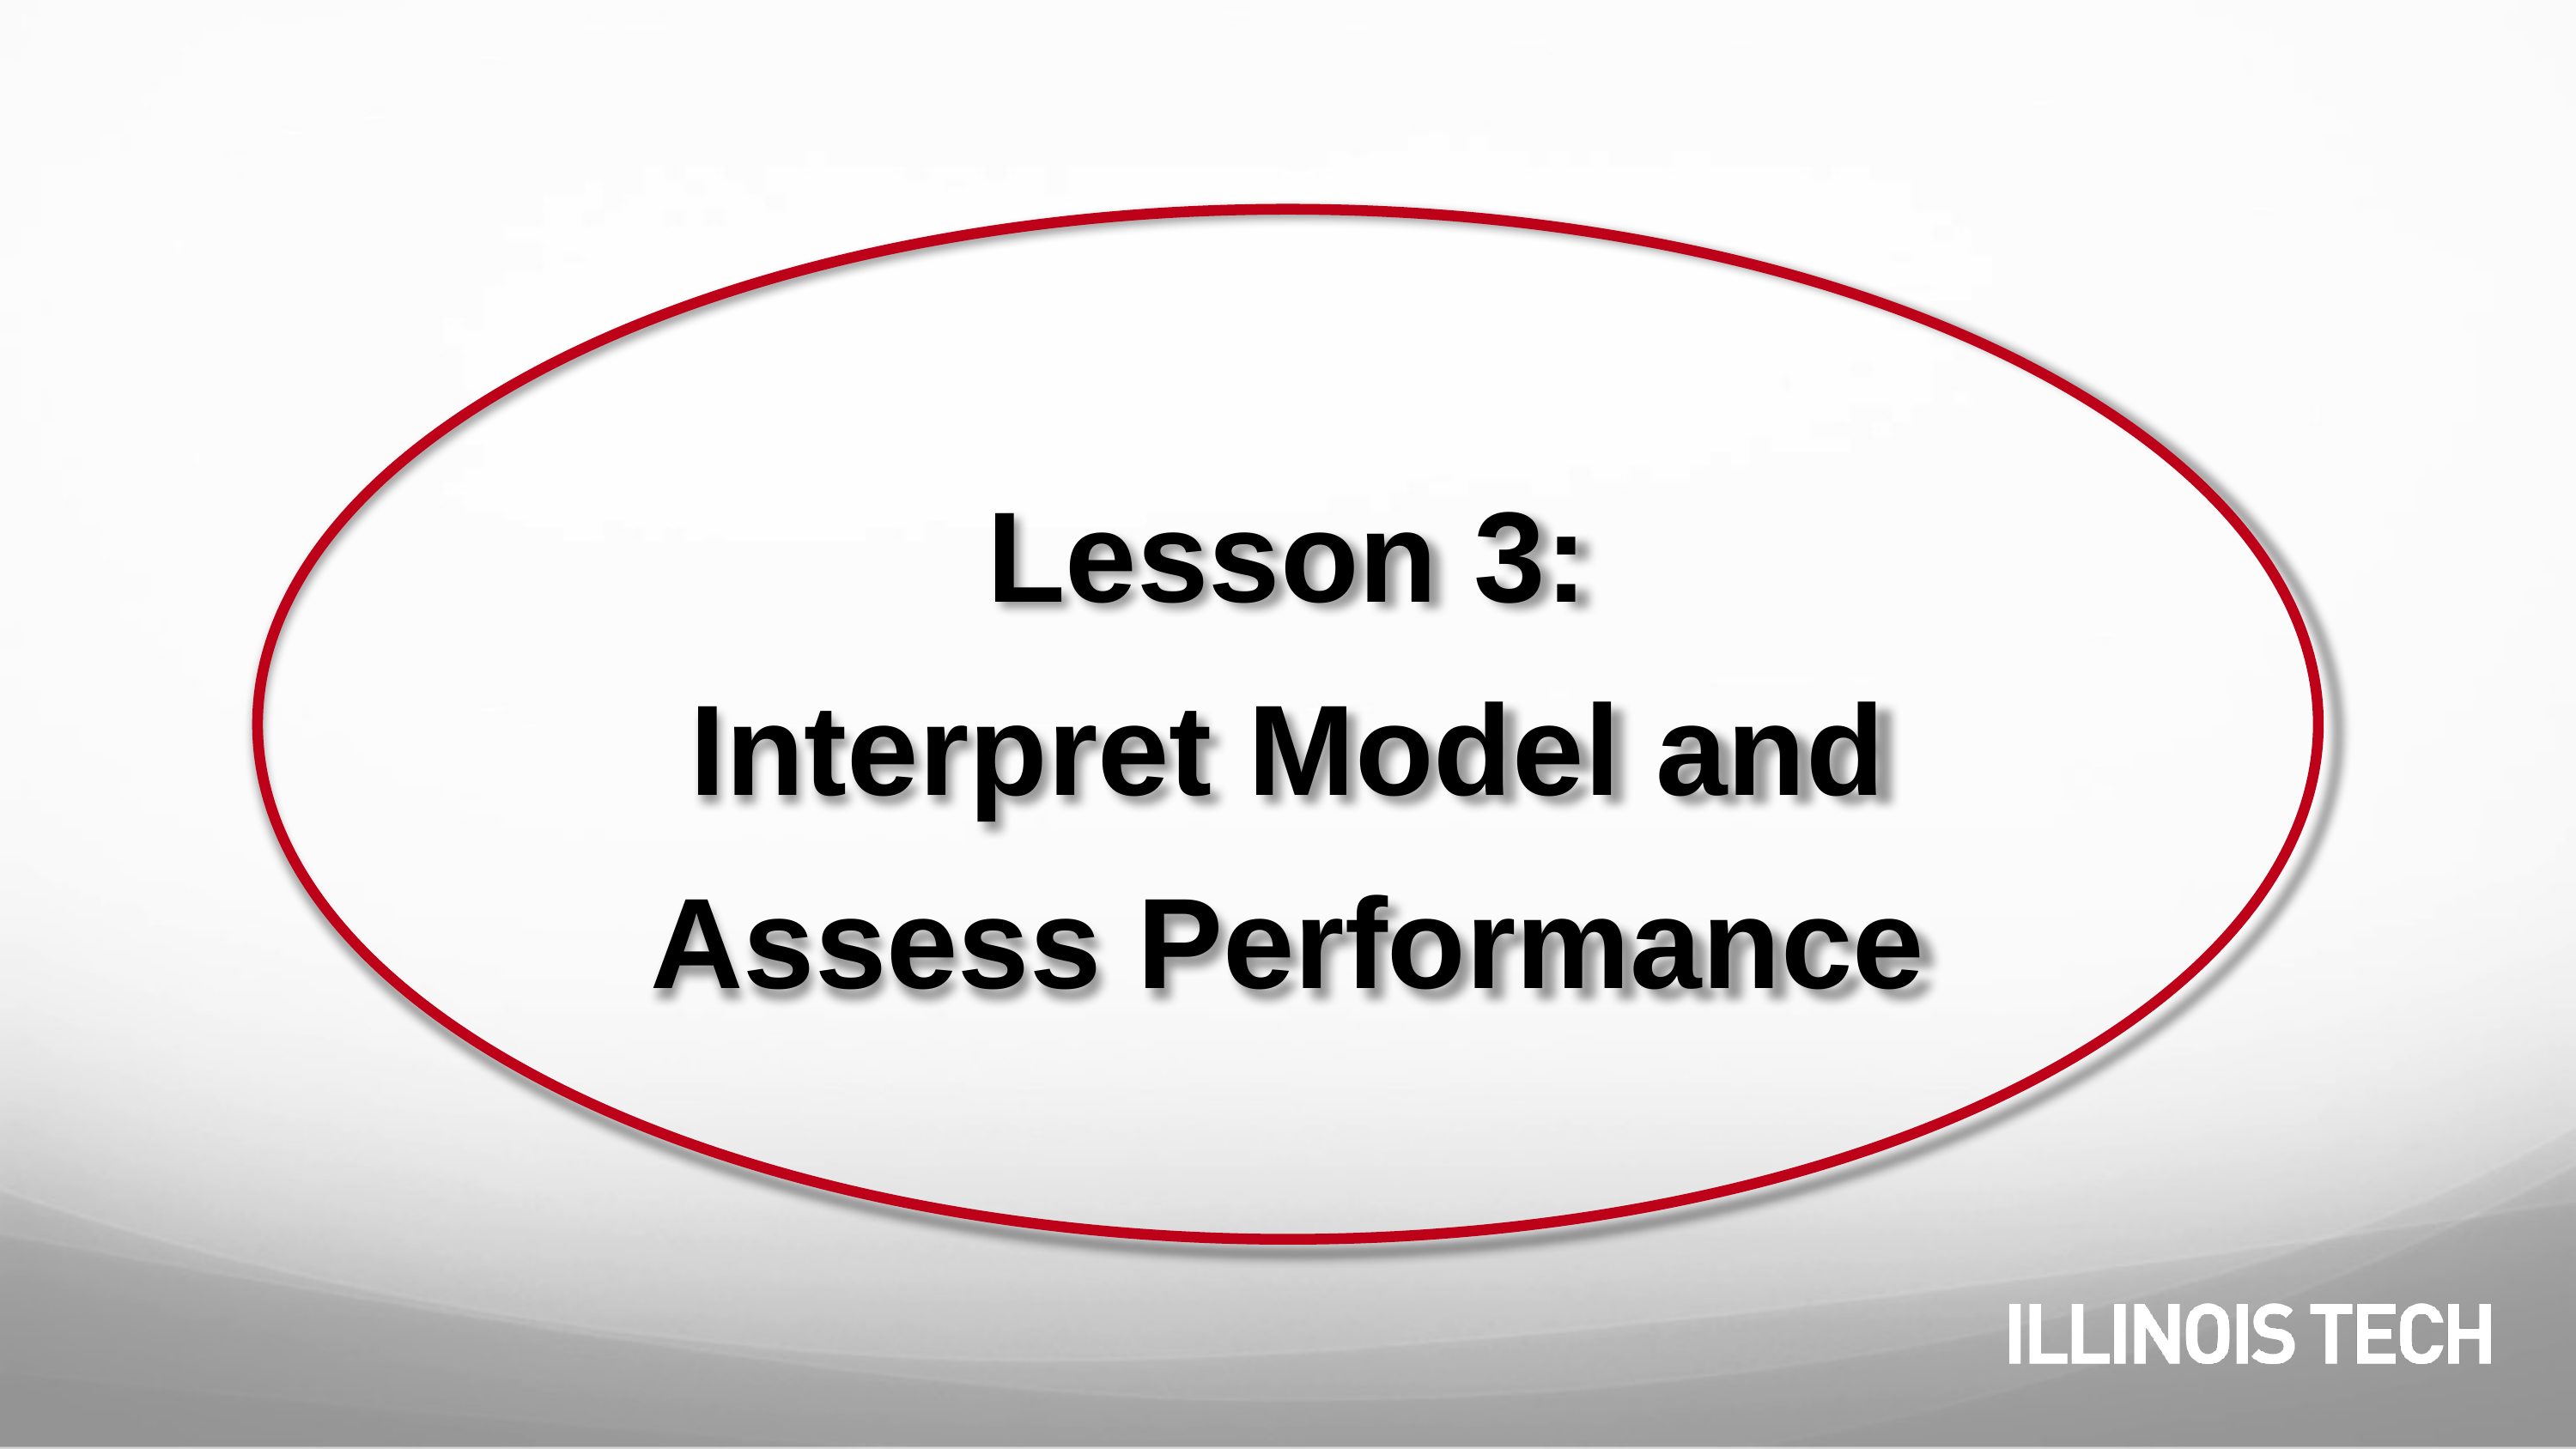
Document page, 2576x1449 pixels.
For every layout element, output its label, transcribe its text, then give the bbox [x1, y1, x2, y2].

text_box Lesson 3: Interpret Model and Assess Performance [256, 208, 2319, 1240]
picture [0, 0, 2576, 1449]
